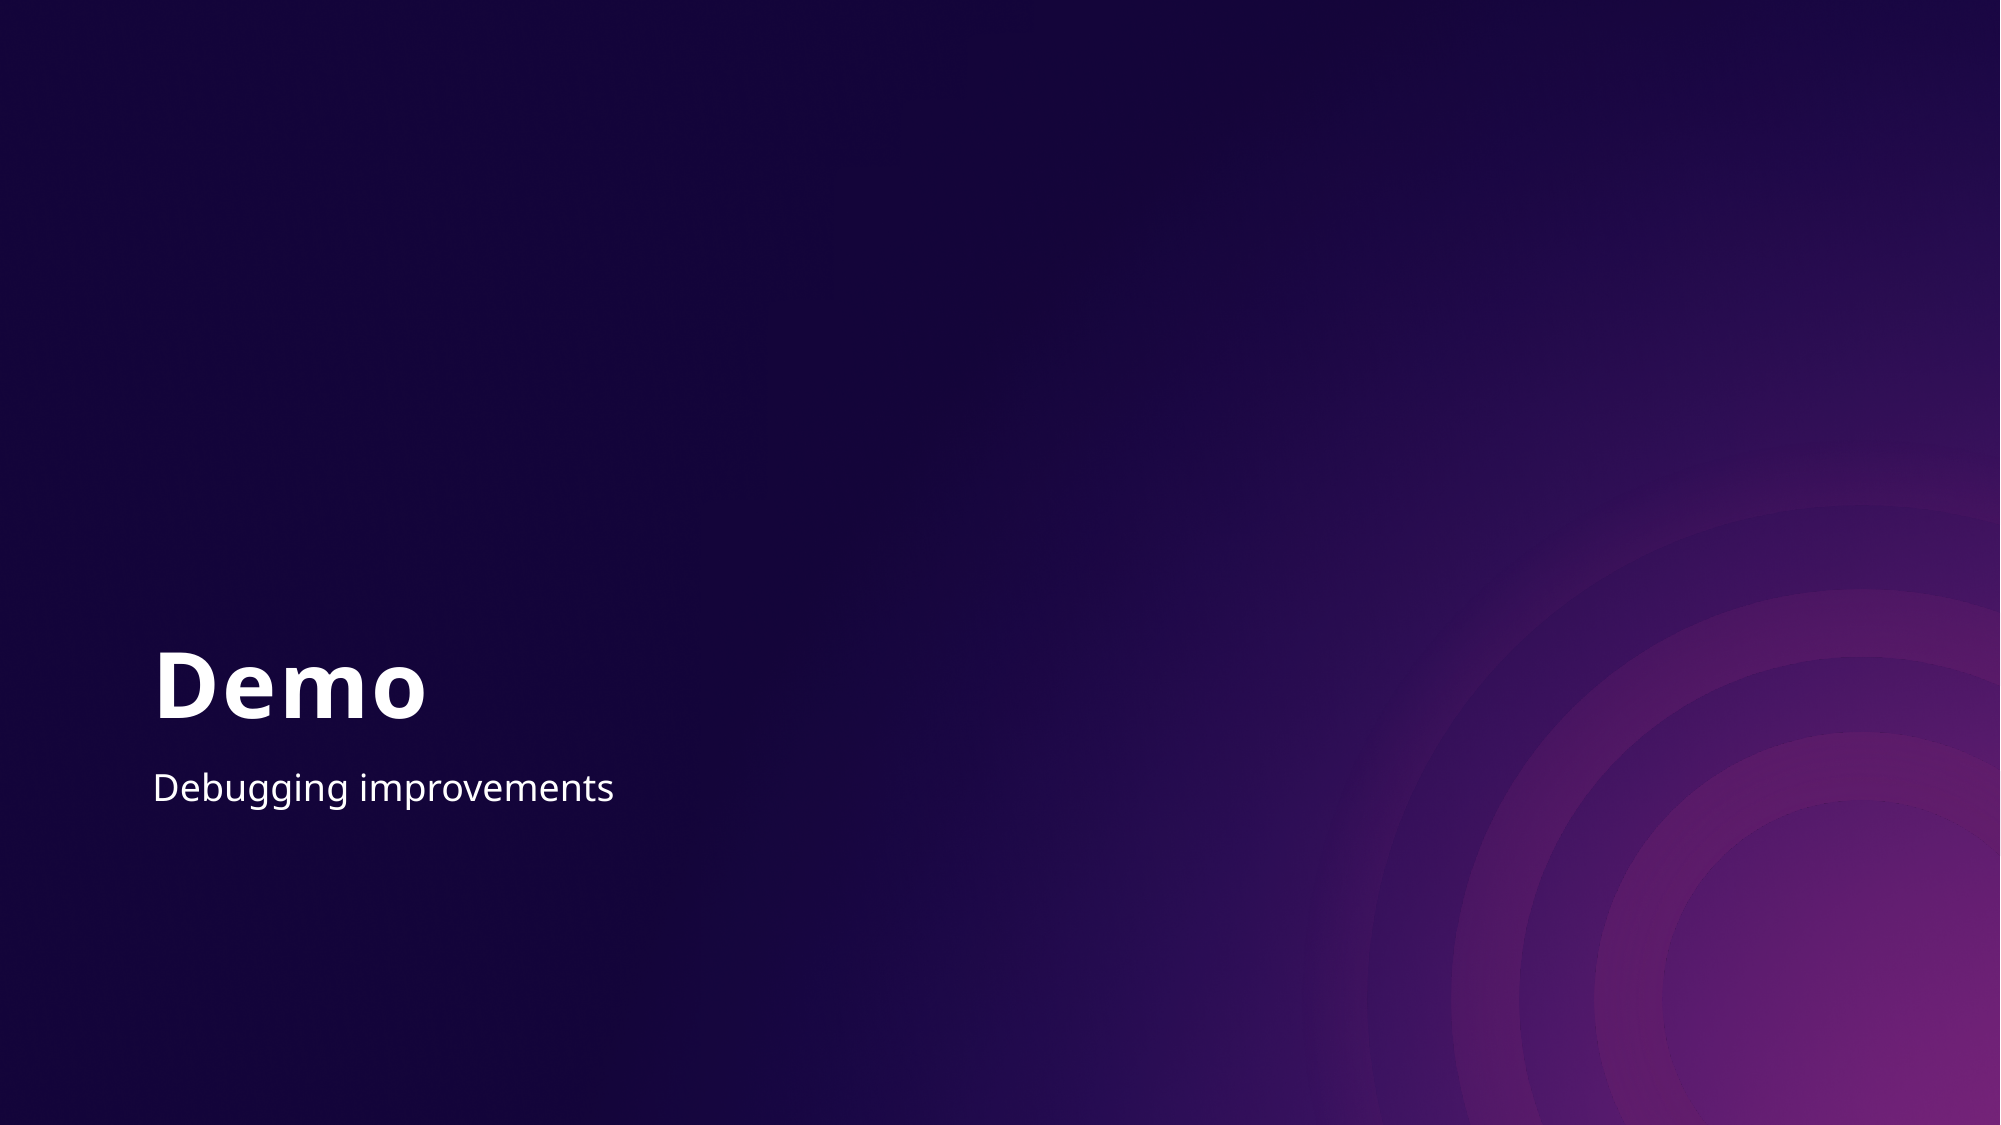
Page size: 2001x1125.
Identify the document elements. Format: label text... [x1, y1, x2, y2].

subtitle Debugging improvements [137, 761, 1638, 822]
picture [0, 0, 2001, 1125]
title Demo [137, 607, 1638, 747]
